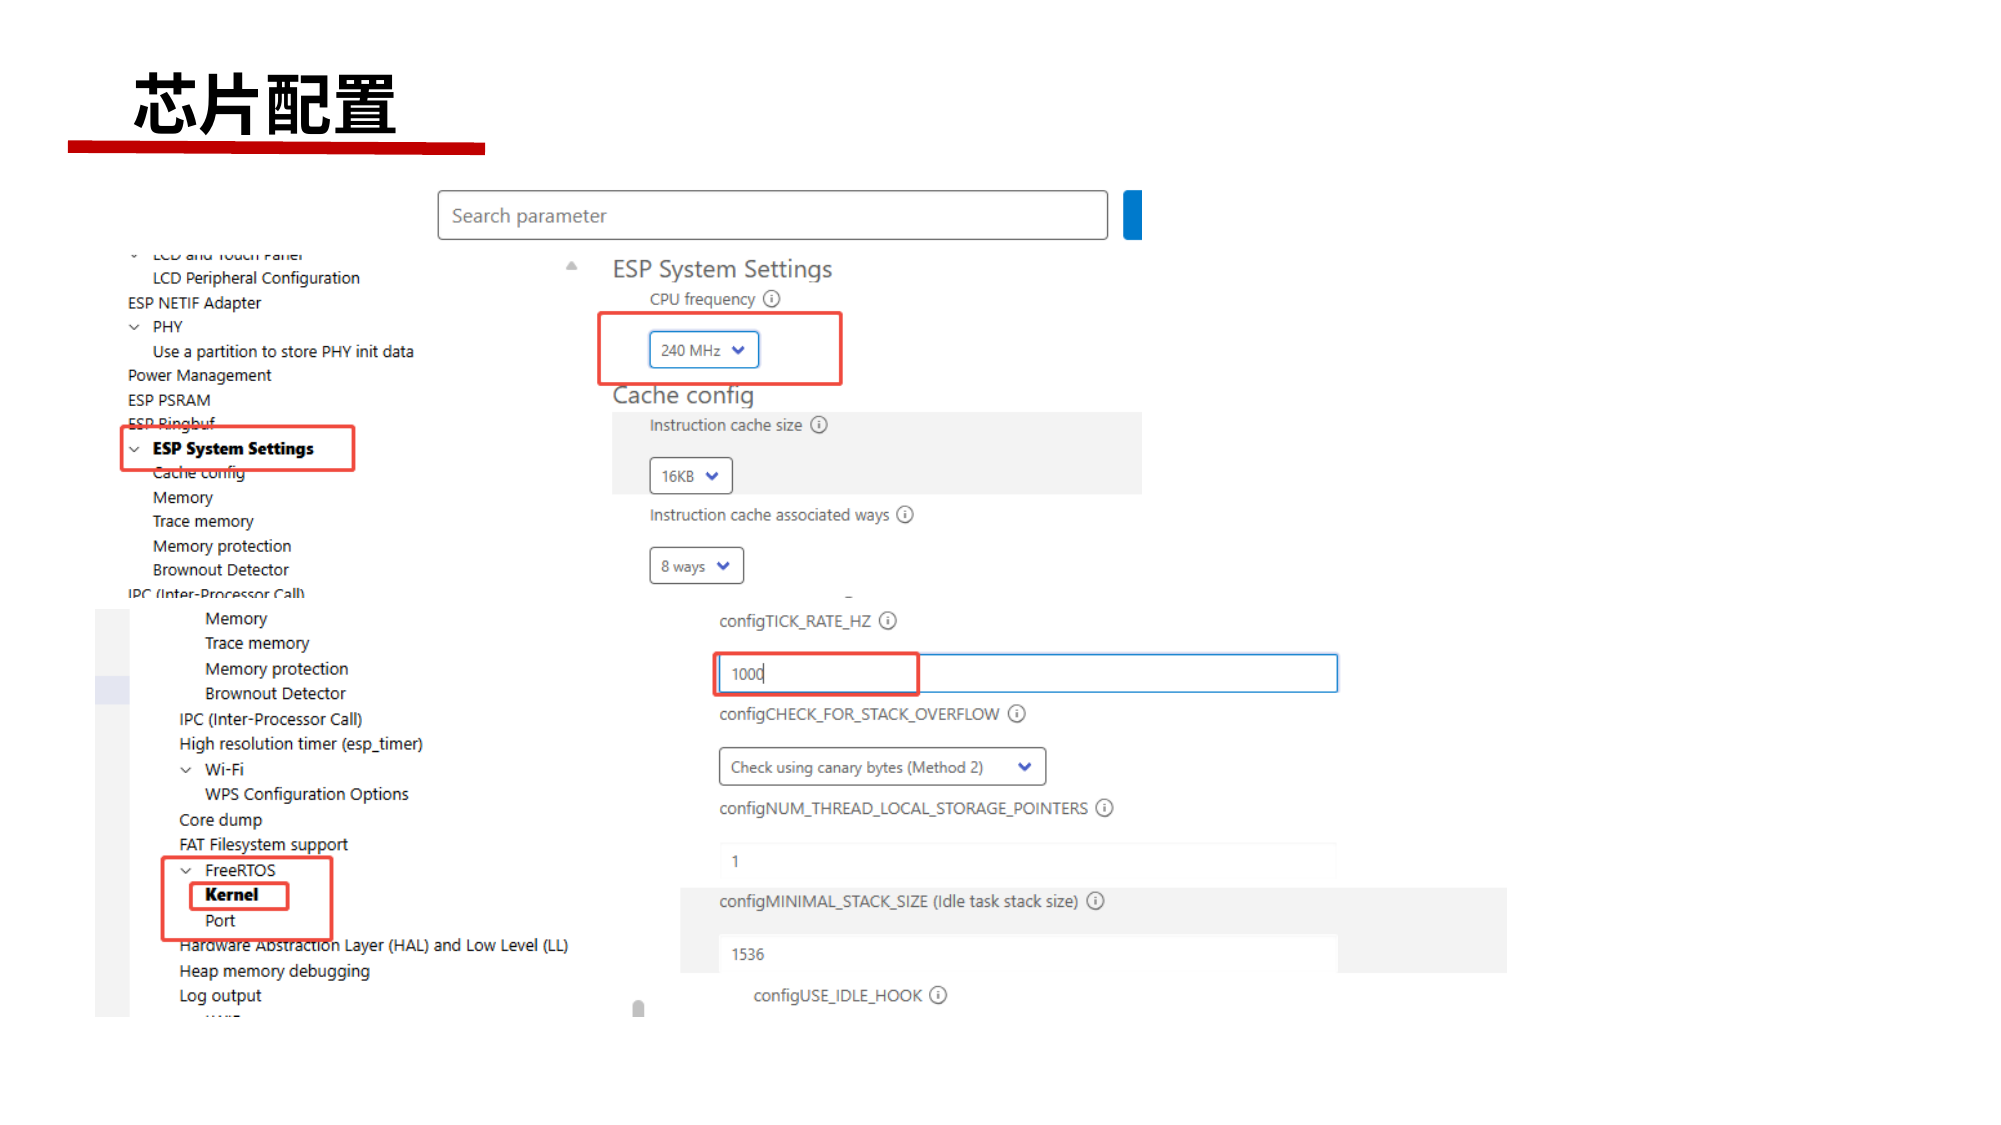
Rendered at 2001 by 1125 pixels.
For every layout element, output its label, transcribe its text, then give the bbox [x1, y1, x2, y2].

picture [95, 609, 1507, 1018]
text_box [67, 146, 486, 150]
text_box 芯片配置 [43, 55, 488, 151]
picture [90, 184, 1142, 599]
